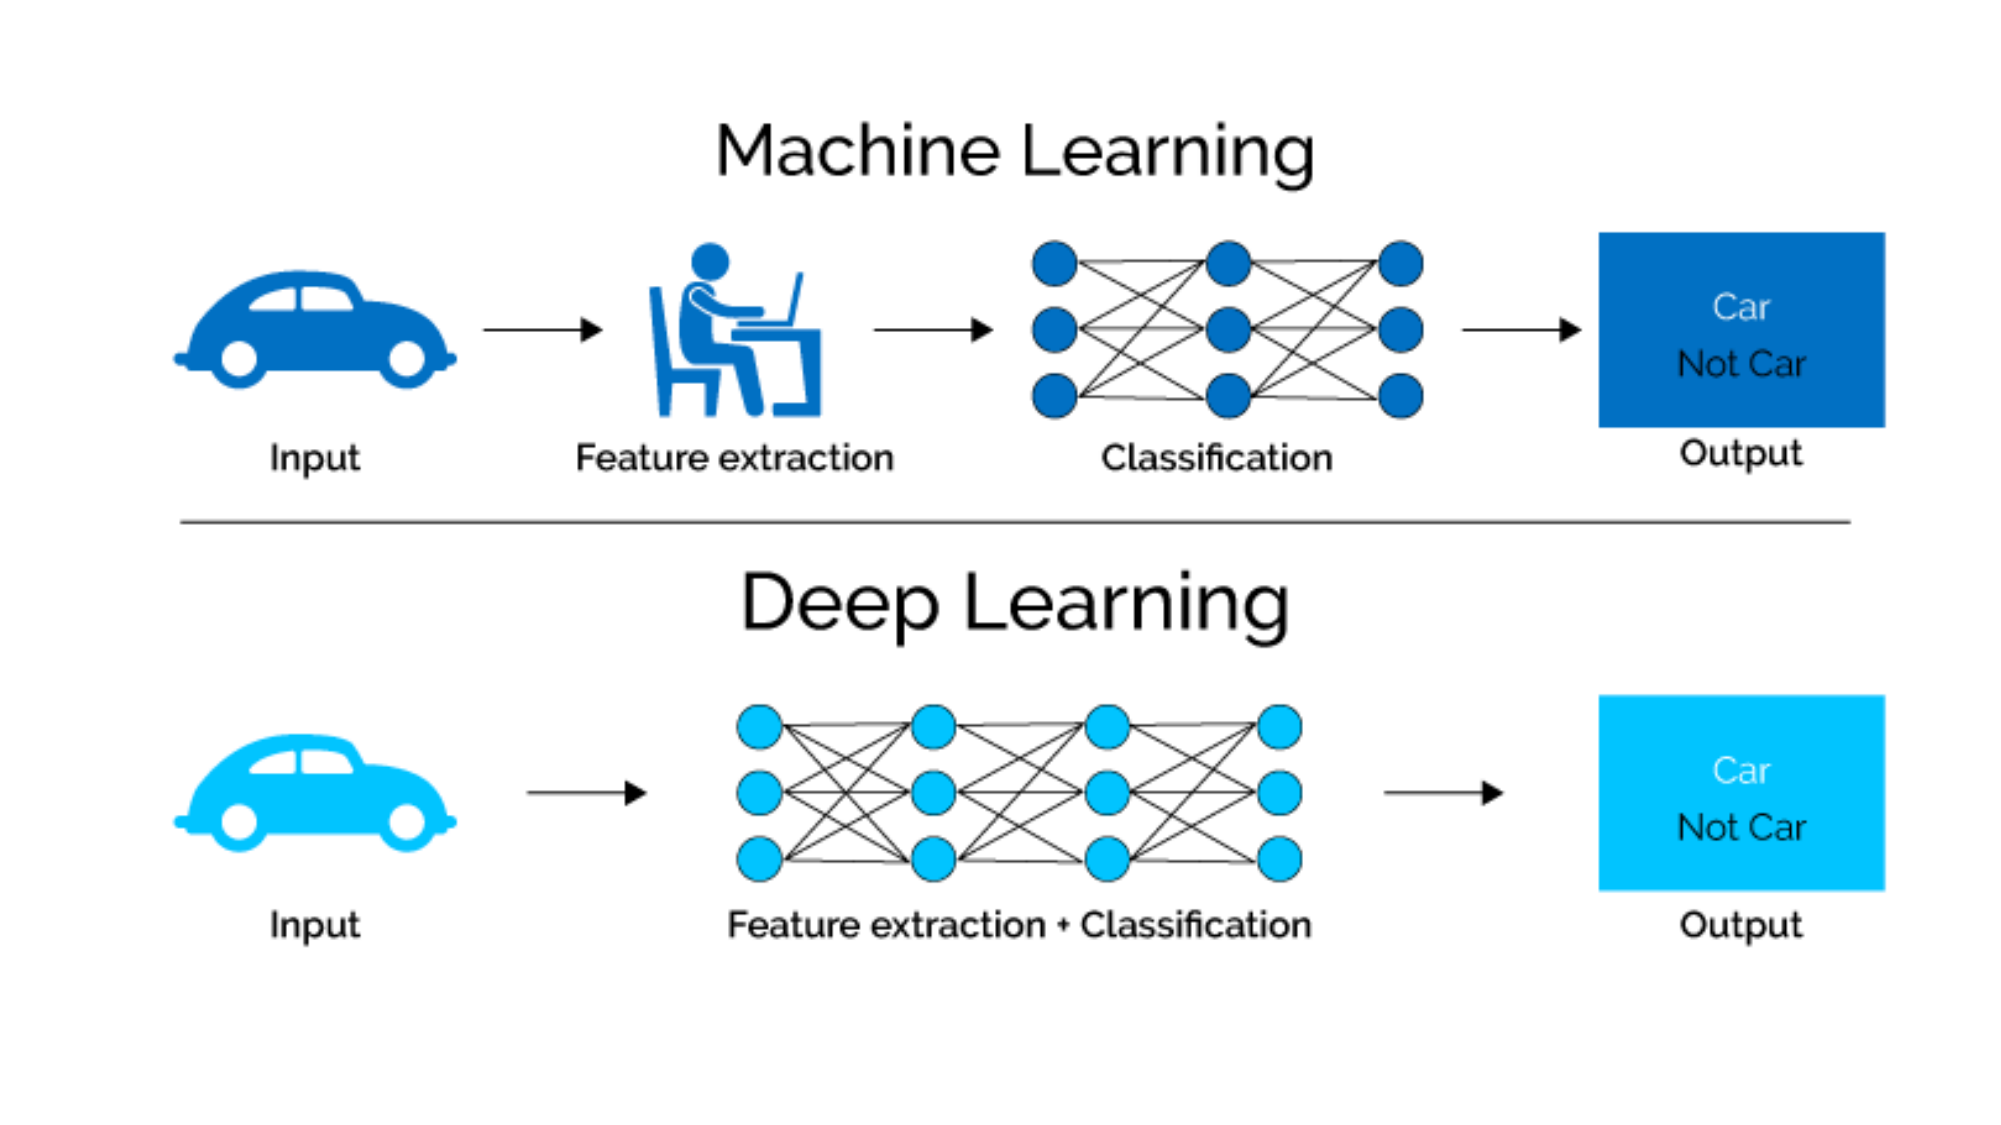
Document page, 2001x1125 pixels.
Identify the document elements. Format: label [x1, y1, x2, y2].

picture [109, 70, 1921, 1072]
